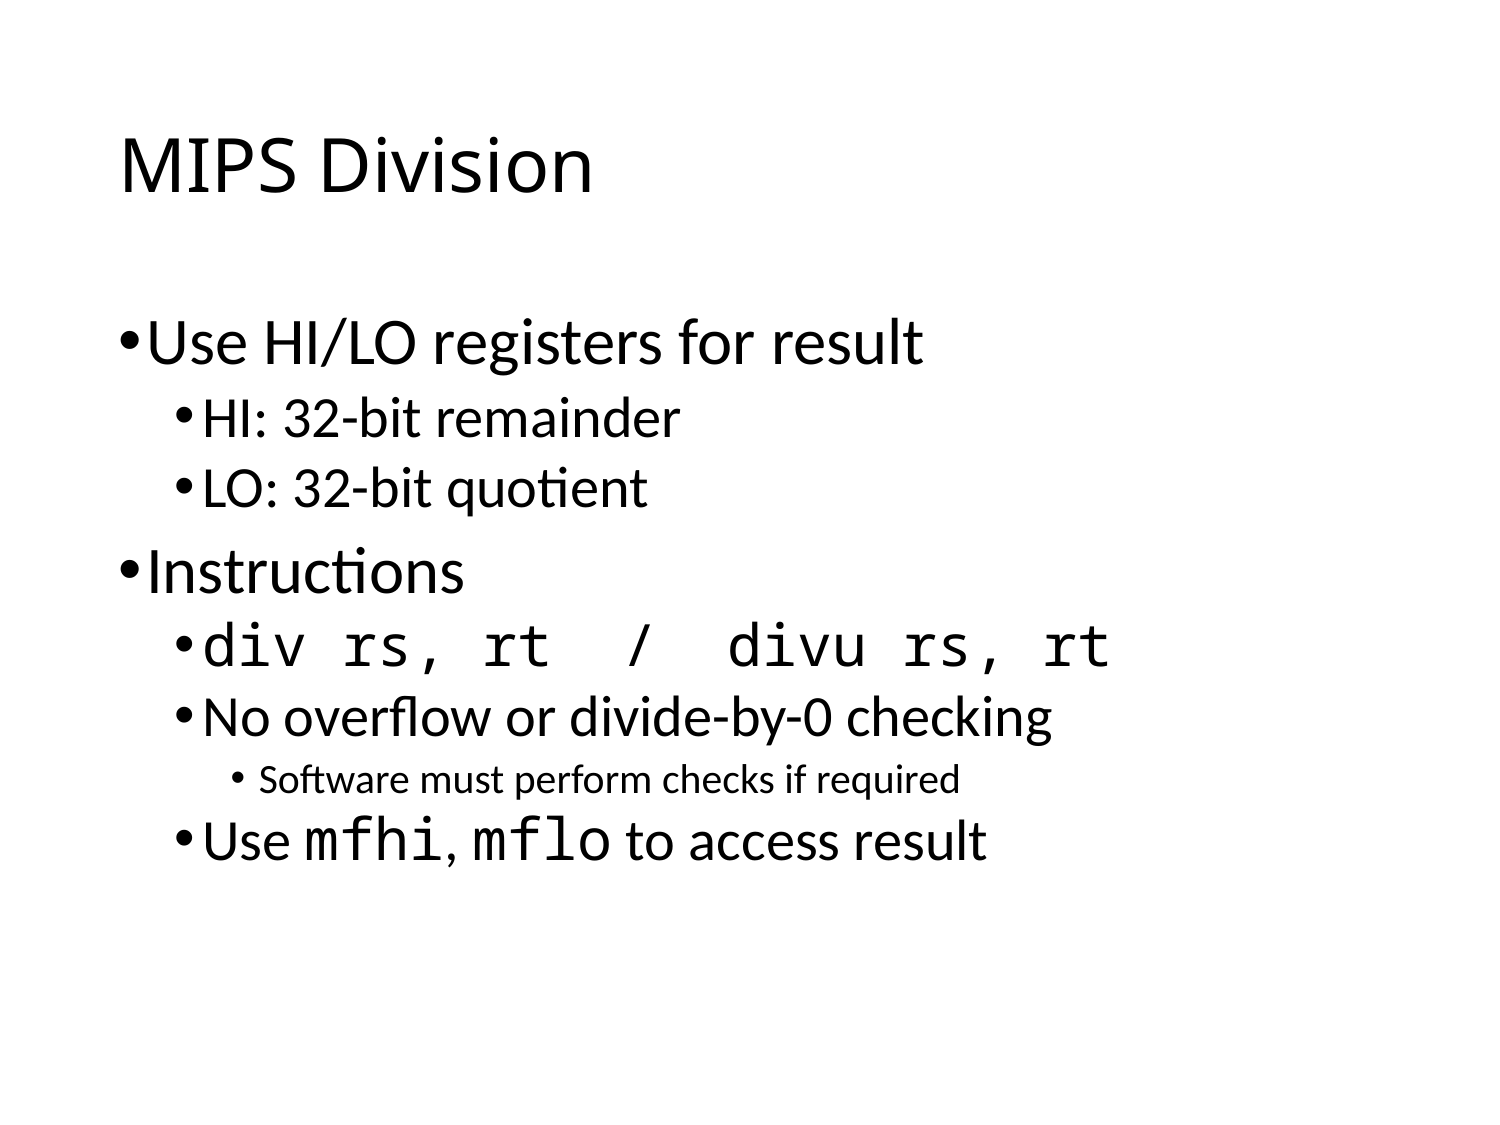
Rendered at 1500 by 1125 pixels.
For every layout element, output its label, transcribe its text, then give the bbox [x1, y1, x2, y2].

title MIPS Division [103, 59, 1397, 278]
list Use HI/LO registers for result HI: 32-bit remainder LO: 32-bit quotient Instructions div rs, rt / divu rs, rt No overflow or divide-by-0 checking Software must perform checks if required Use mfhi, mflo to access result [103, 299, 1397, 1014]
